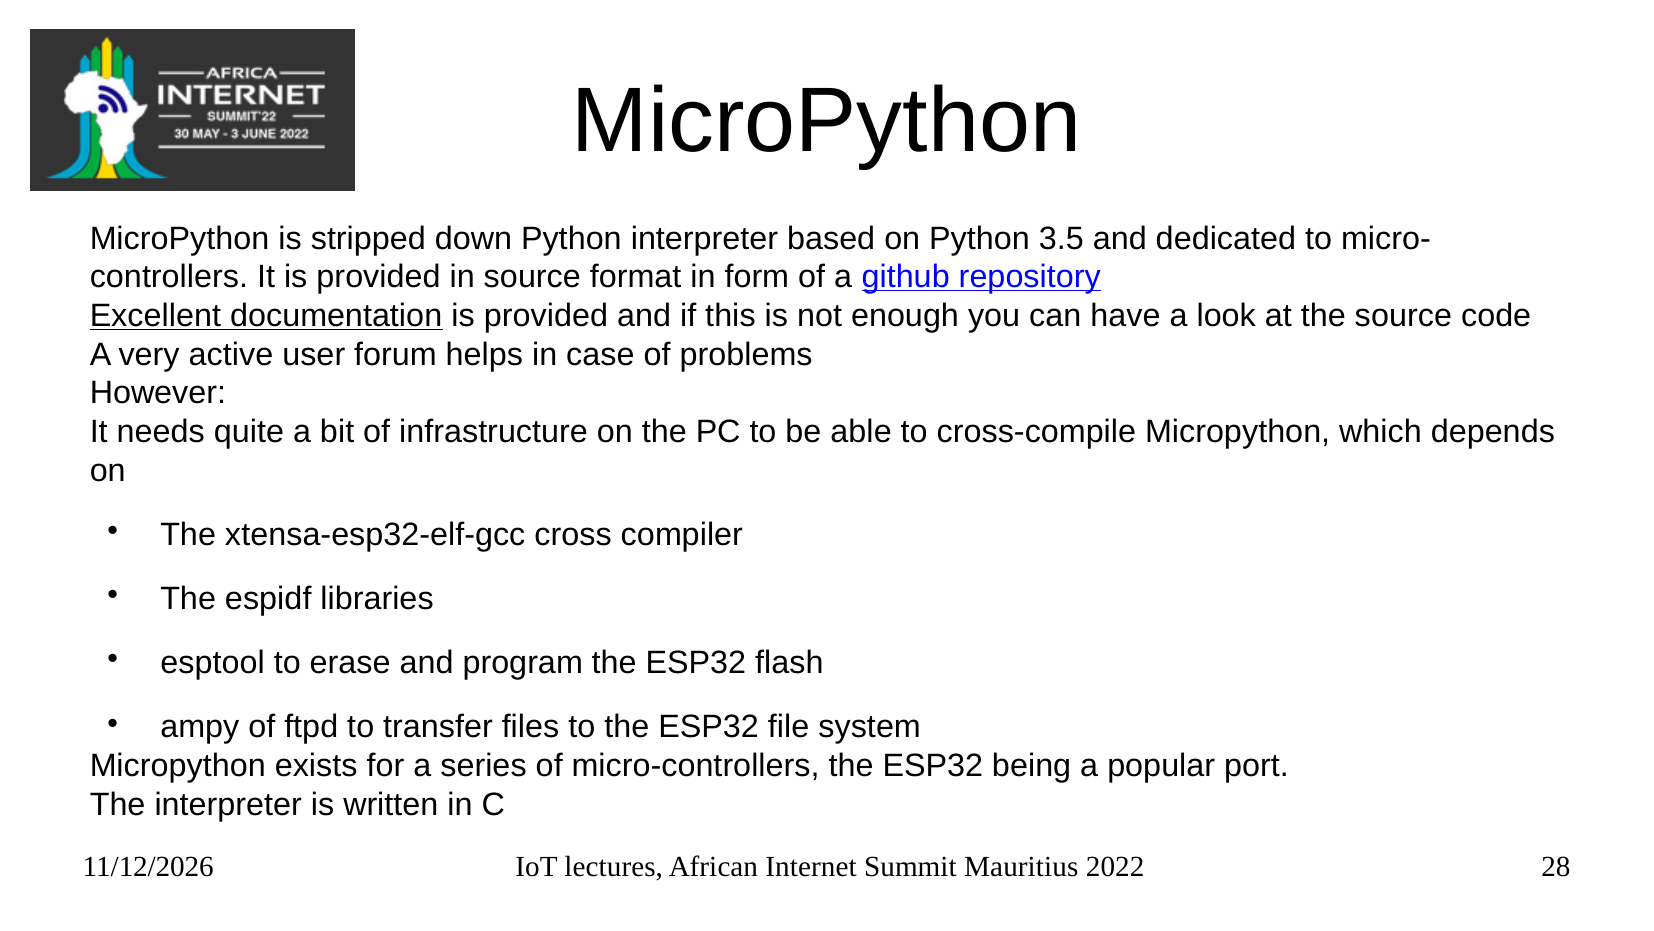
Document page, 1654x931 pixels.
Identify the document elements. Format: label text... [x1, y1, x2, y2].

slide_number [82, 847, 468, 912]
list MicroPython is stripped down Python interpreter based on Python 3.5 and dedicated to micro-controllers. It is provided in source format in form of a github repository Excellent documentation is provided and if this is not enough you can have a look at the source code A very active user forum helps in case of problems However: It needs quite a bit of infrastructure on the PC to be able to cross-compile Micropython, which depends on The xtensa-esp32-elf-gcc cross compiler The espidf libraries esptool to erase and program the ESP32 flash ampy of ftpd to transfer files to the ESP32 file system Micropython exists for a series of micro-controllers, the ESP32 being a popular port. The interpreter is written in C [89, 216, 1578, 822]
footer IoT lectures, African Internet Summit Mauritius 2022 [509, 847, 1152, 912]
picture [30, 29, 355, 191]
slide_number 28 [1185, 847, 1571, 912]
title MicroPython [82, 37, 1571, 193]
